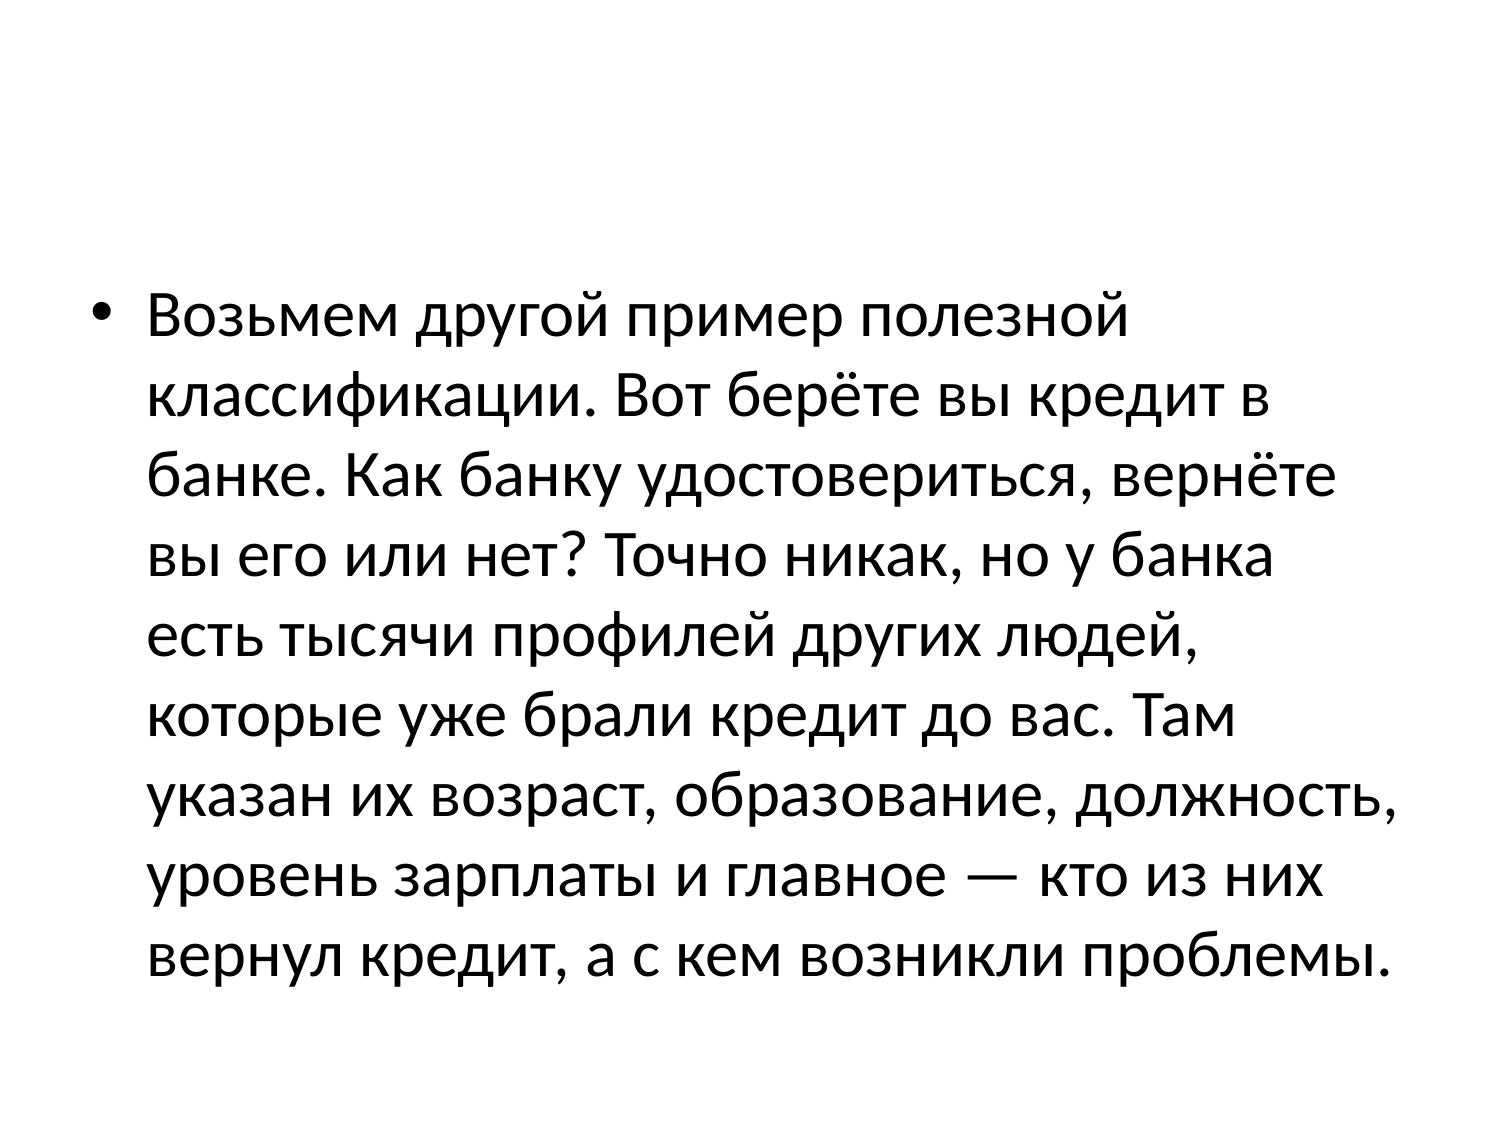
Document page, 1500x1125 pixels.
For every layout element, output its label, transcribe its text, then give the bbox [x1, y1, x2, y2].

list Возьмем другой пример полезной классификации. Вот берёте вы кредит в банке. Как банку удостовериться, вернёте вы его или нет? Точно никак, но у банка есть тысячи профилей других людей, которые уже брали кредит до вас. Там указан их возраст, образование, должность, уровень зарплаты и главное — кто из них вернул кредит, а с кем возникли проблемы. [75, 262, 1425, 1005]
